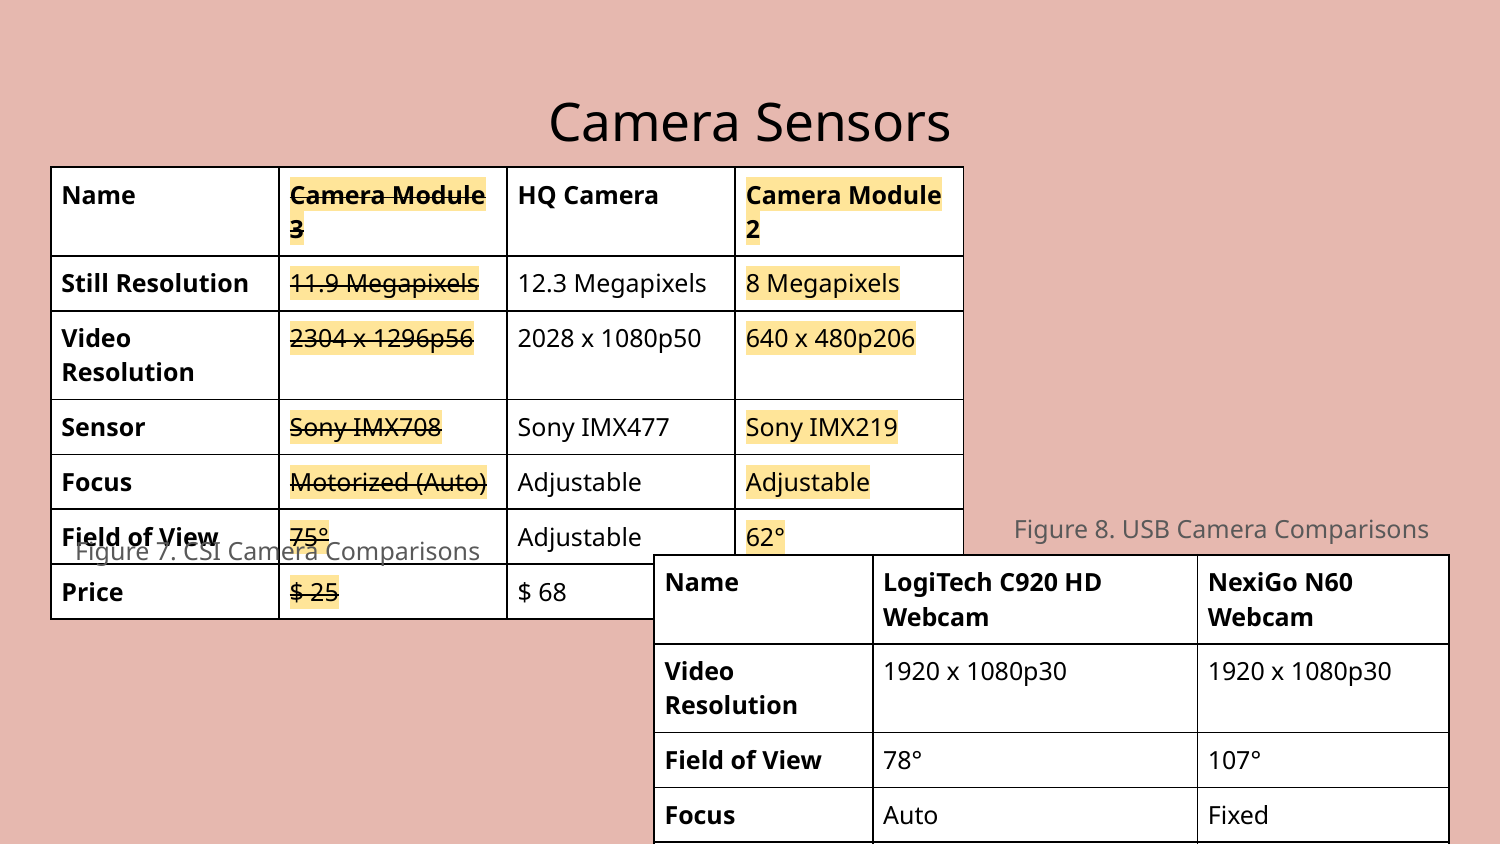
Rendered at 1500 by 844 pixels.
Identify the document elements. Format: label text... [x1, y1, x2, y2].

table_cell 62° [736, 510, 963, 554]
table_cell 2028 x 1080p50 [508, 312, 734, 399]
table_cell Sony IMX708 [280, 400, 506, 454]
table_cell Field of View [52, 510, 278, 520]
table_cell Video Resolution [52, 312, 278, 399]
table_header HQ Camera [508, 168, 734, 255]
table_header Camera Module 3 [280, 168, 506, 255]
table_cell Fixed [1198, 788, 1448, 841]
table_cell Still Resolution [52, 257, 278, 310]
text_box Figure 8. USB Camera Comparisons [994, 498, 1449, 555]
text_box Figure 7. CSI Camera Comparisons [51, 520, 506, 577]
table_cell Motorized (Auto) [280, 455, 506, 508]
table_cell Video Resolution [655, 645, 872, 732]
table_cell Sony IMX477 [508, 400, 734, 454]
table_cell 75° [280, 510, 506, 520]
table_cell Field of View [655, 733, 872, 787]
table_cell Adjustable [508, 510, 734, 563]
table_cell 107° [1198, 733, 1448, 787]
table_header LogiTech C920 HD Webcam [874, 556, 1197, 643]
table_cell Sony IMX219 [736, 400, 963, 454]
table_header Name [52, 168, 278, 255]
table_cell 11.9 Megapixels [280, 257, 506, 310]
table_cell Adjustable [508, 455, 734, 508]
table_header NexiGo N60 Webcam [1198, 556, 1448, 643]
table_cell 12.3 Megapixels [508, 257, 734, 310]
table_cell 1920 x 1080p30 [1198, 645, 1448, 732]
table_cell Sensor [52, 400, 278, 454]
table_cell Price [52, 577, 278, 618]
table_cell $ 68 [508, 565, 653, 618]
table_cell 1920 x 1080p30 [874, 645, 1197, 732]
title Camera Sensors [51, 72, 1449, 167]
table_header Name [655, 556, 872, 643]
table_header Camera Module 2 [736, 168, 963, 255]
table_cell $ 25 [280, 577, 506, 618]
table_cell Adjustable [736, 455, 963, 508]
table_cell Focus [52, 455, 278, 508]
table_cell Focus [655, 788, 872, 841]
table_cell 78° [874, 733, 1197, 787]
table_cell 640 x 480p206 [736, 312, 963, 399]
table_cell 2304 x 1296p56 [280, 312, 506, 399]
table_cell Auto [874, 788, 1197, 841]
table_cell 8 Megapixels [736, 257, 963, 310]
